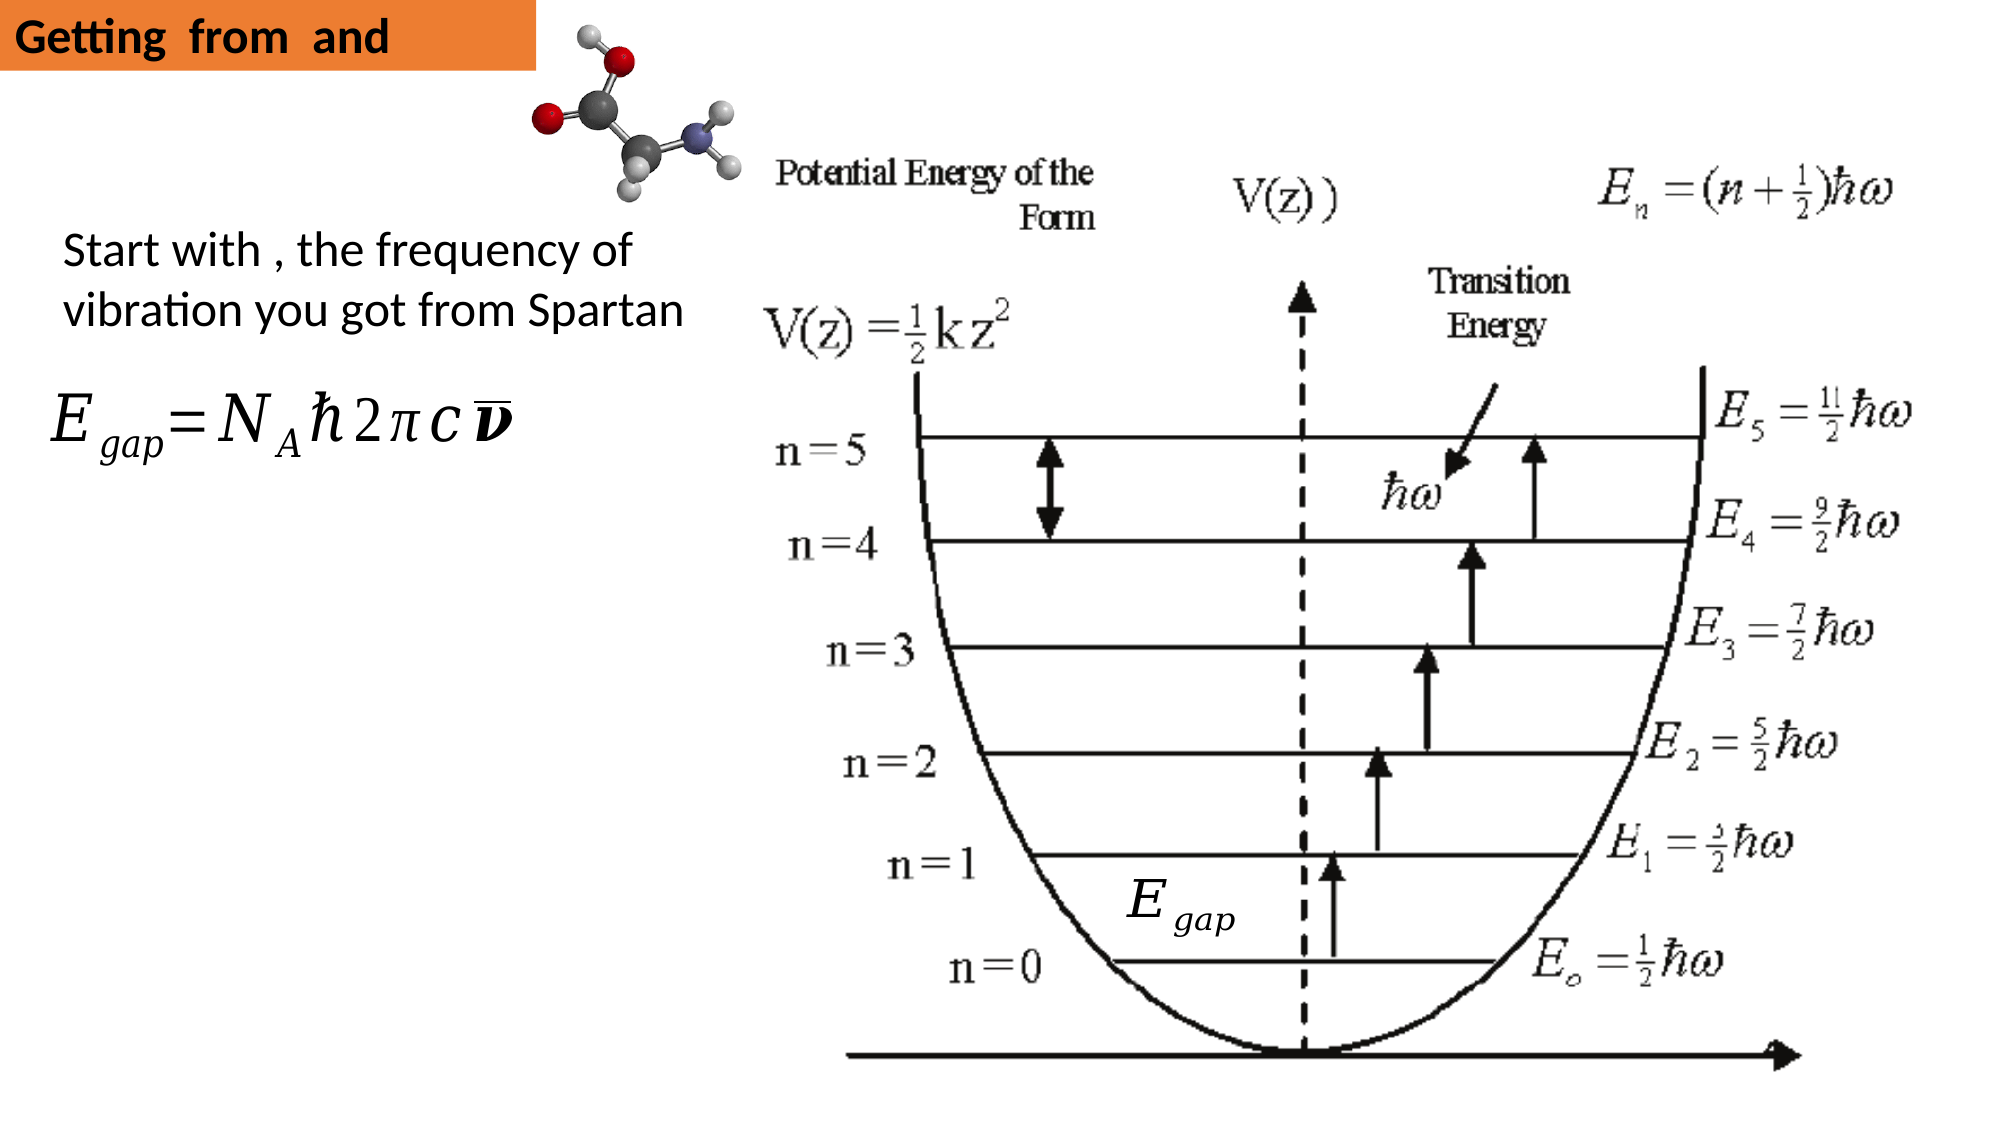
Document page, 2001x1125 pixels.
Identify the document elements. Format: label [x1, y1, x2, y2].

text_box [48, 209, 703, 467]
picture [518, 20, 1978, 1088]
